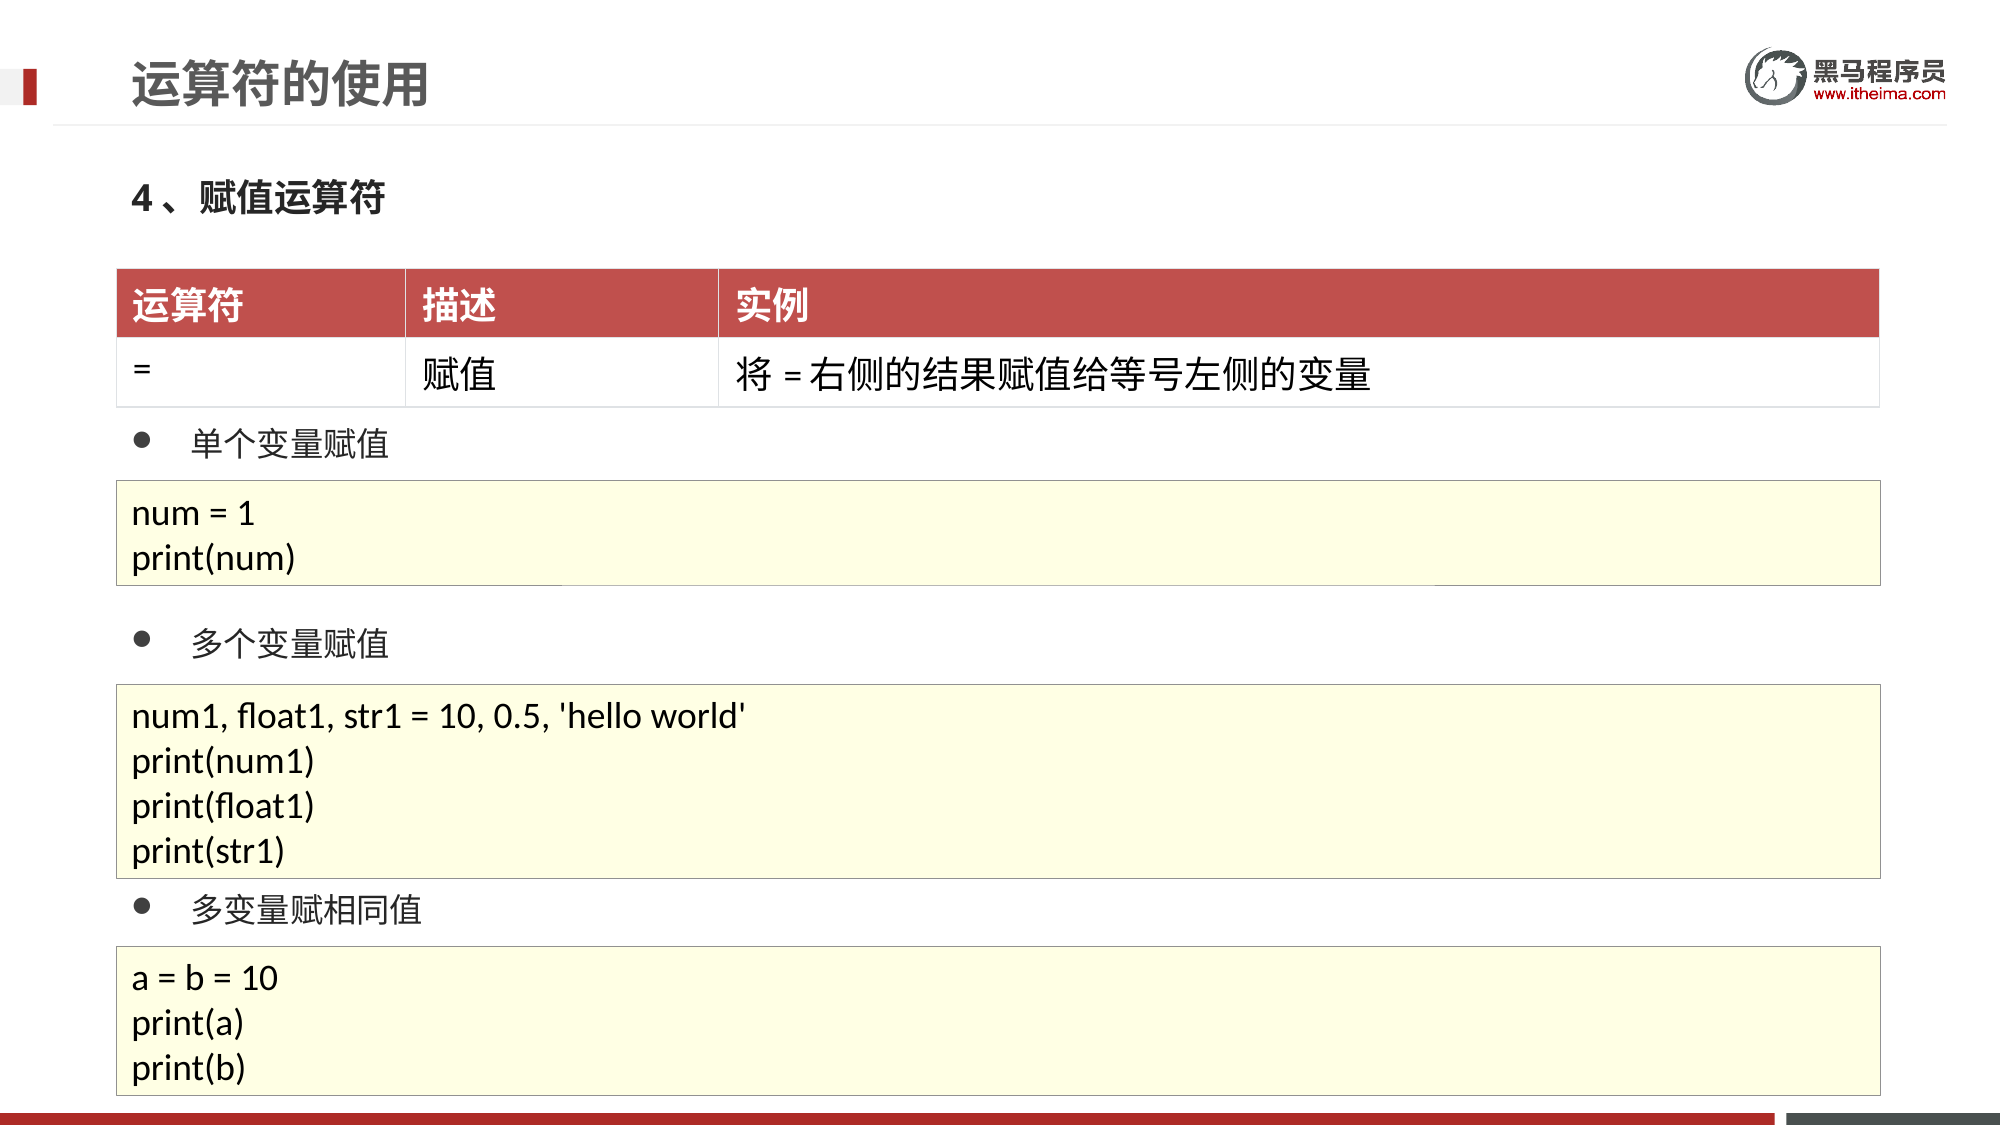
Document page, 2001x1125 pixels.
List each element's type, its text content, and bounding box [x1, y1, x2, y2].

title 运算符的使用 [116, 40, 1556, 125]
table_cell 将=右侧的结果赋值给等号左侧的变量 [719, 338, 1879, 406]
list 单个变量赋值 多个变量赋值 多变量赋相同值 [116, 586, 1880, 683]
list 单个变量赋值 多个变量赋值 多变量赋相同值 [116, 408, 1880, 480]
list 单个变量赋值 多个变量赋值 多变量赋相同值 [116, 879, 1880, 945]
table_header 实例 [719, 269, 1879, 337]
text_box a = b = 10 print(a) print(b) [116, 945, 1880, 1096]
text_box num1, float1, str1 = 10, 0.5, 'hello world' print(num1) print(float1) print(str1) [116, 683, 1880, 879]
picture [1744, 46, 1946, 106]
text_box num = 1 print(num) [116, 480, 1880, 586]
table_cell = [117, 338, 405, 406]
table_header 描述 [406, 269, 718, 337]
table_header 运算符 [117, 269, 405, 337]
list 4、赋值运算符 [116, 154, 1880, 239]
table_cell 赋值 [406, 338, 718, 406]
